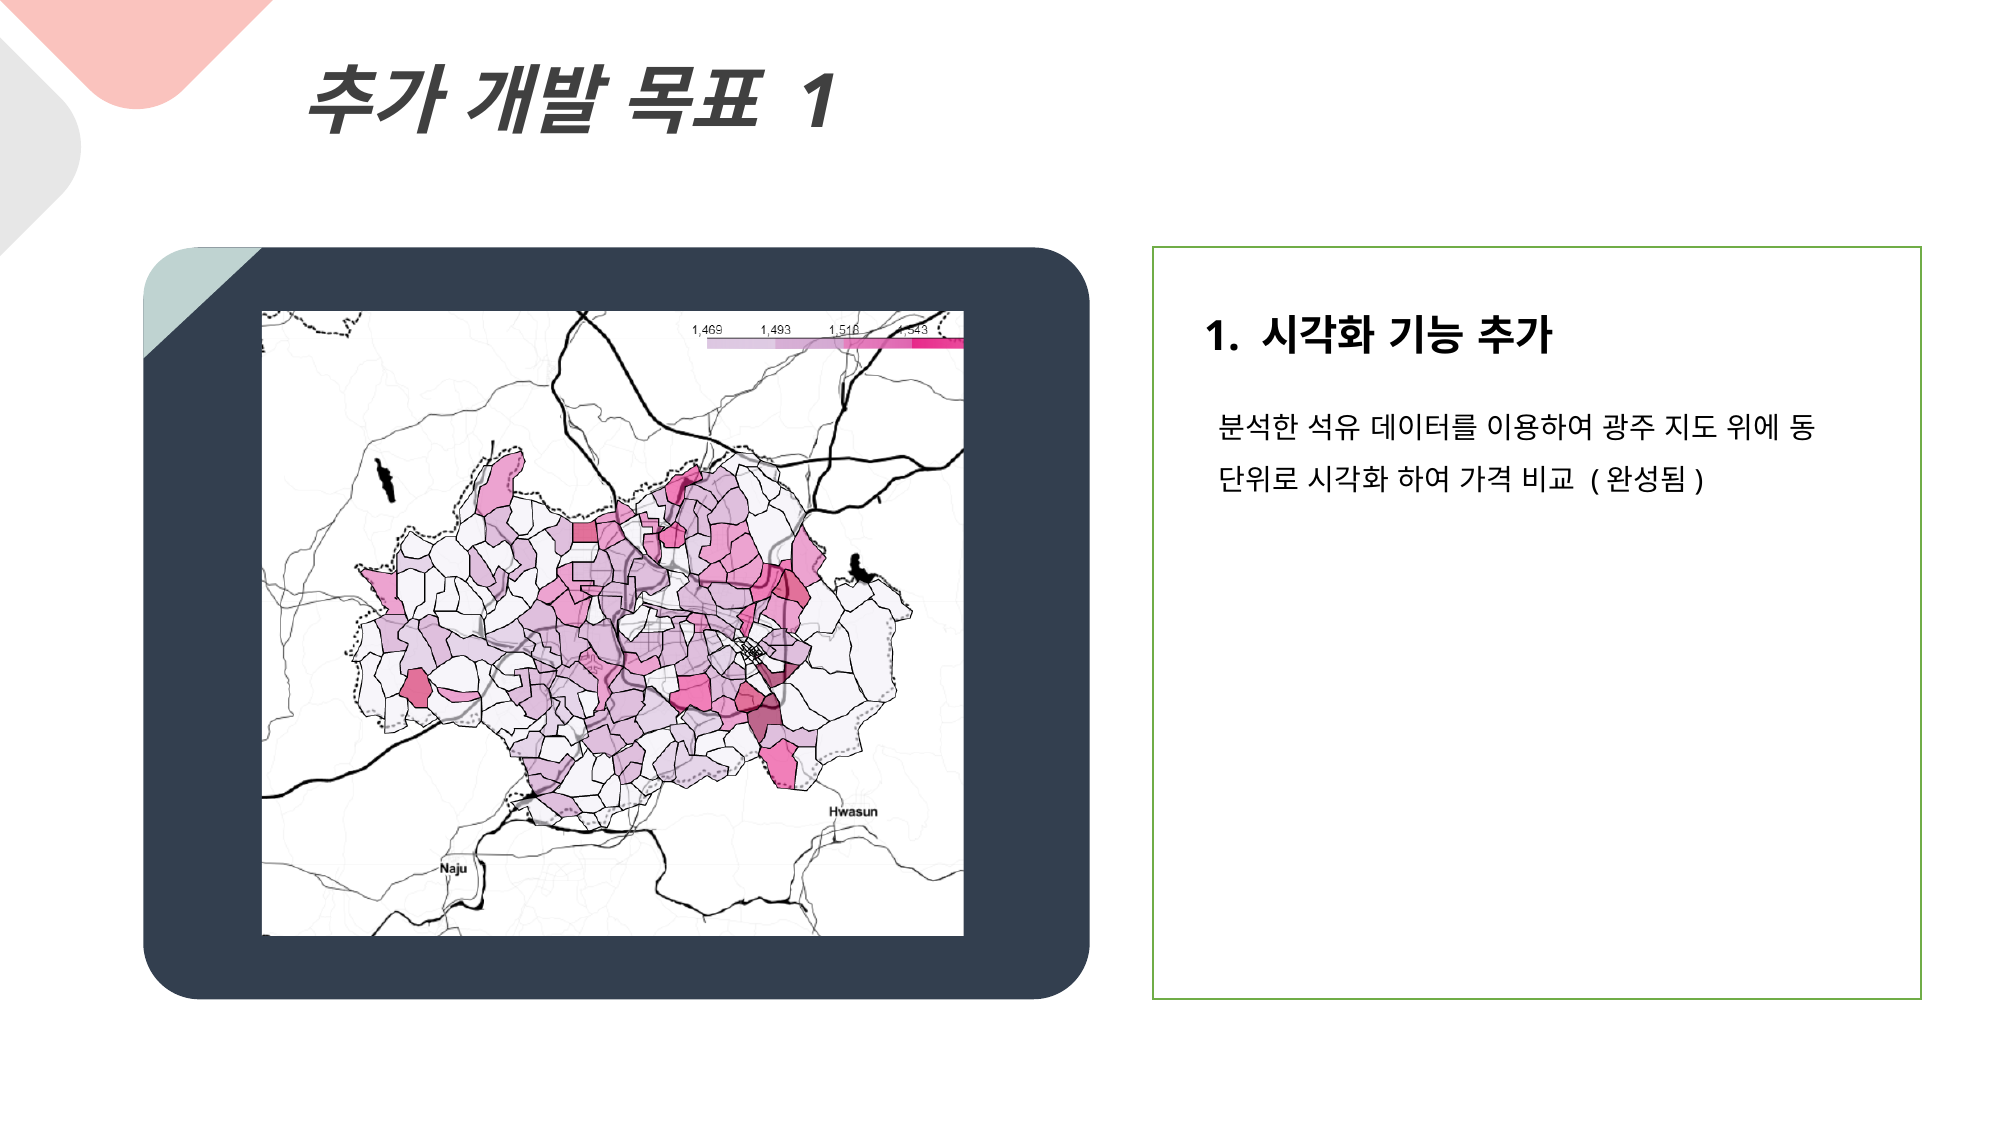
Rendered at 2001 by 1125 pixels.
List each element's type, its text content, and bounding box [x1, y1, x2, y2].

text_box [142, 246, 1091, 1001]
picture [261, 311, 964, 936]
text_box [0, 0, 233, 225]
text_box [142, 246, 265, 361]
text_box 추가 개발 목표 1your stylish business and campus life with BIZCAM [288, 0, 1453, 150]
text_box [1152, 246, 1922, 1000]
text_box 분석한 석유 데이터를 이용하여 광주 지도 위에 동 단위로 시각화 하여 가격 비교 (완성됨) [1203, 384, 1871, 504]
